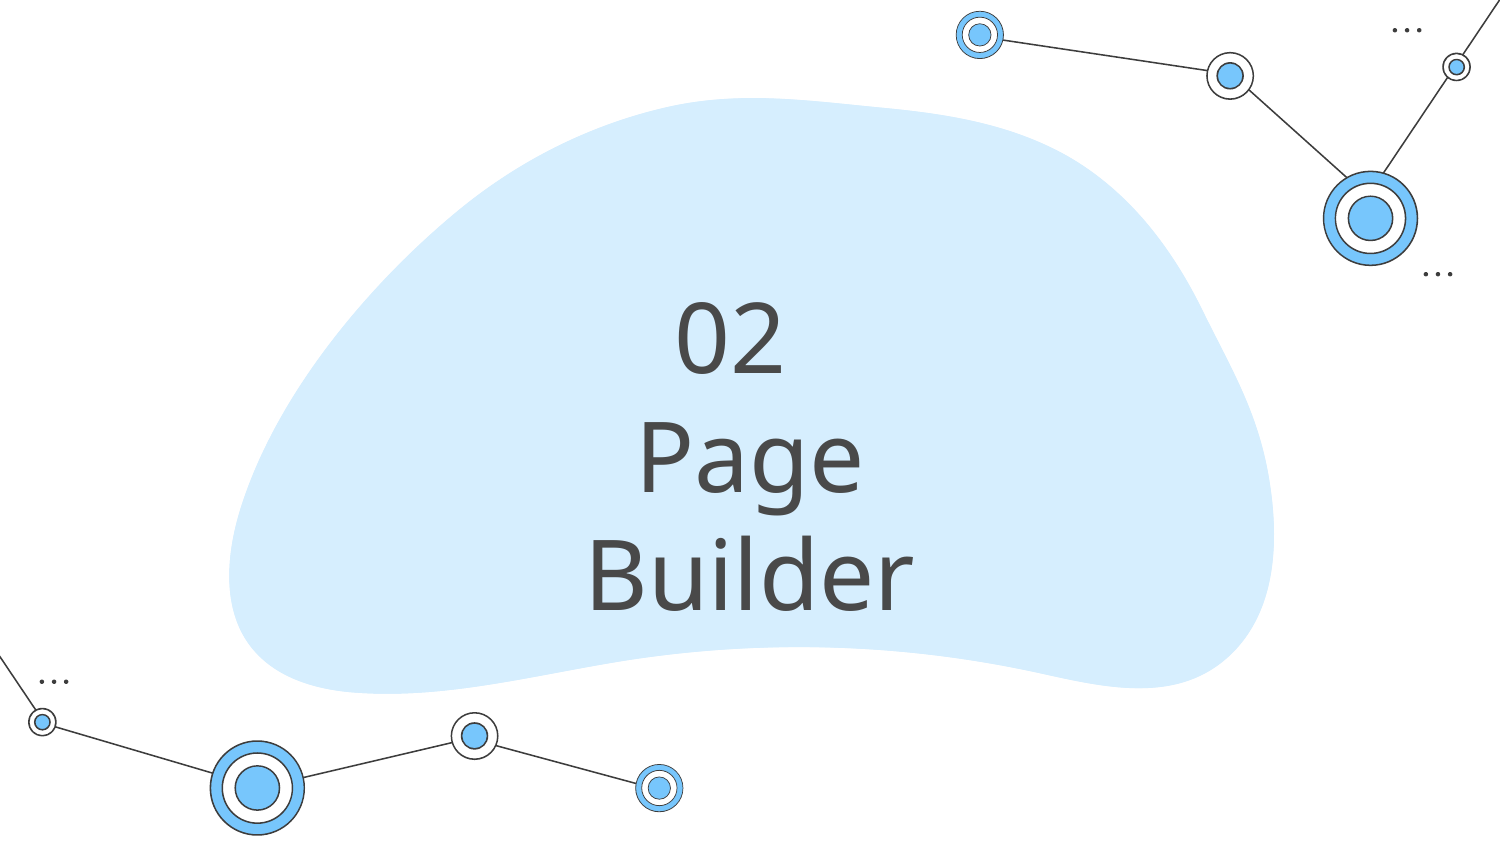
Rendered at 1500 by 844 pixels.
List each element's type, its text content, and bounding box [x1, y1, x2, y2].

text_box 02 [487, 246, 975, 422]
title Page Builder [487, 446, 1013, 579]
